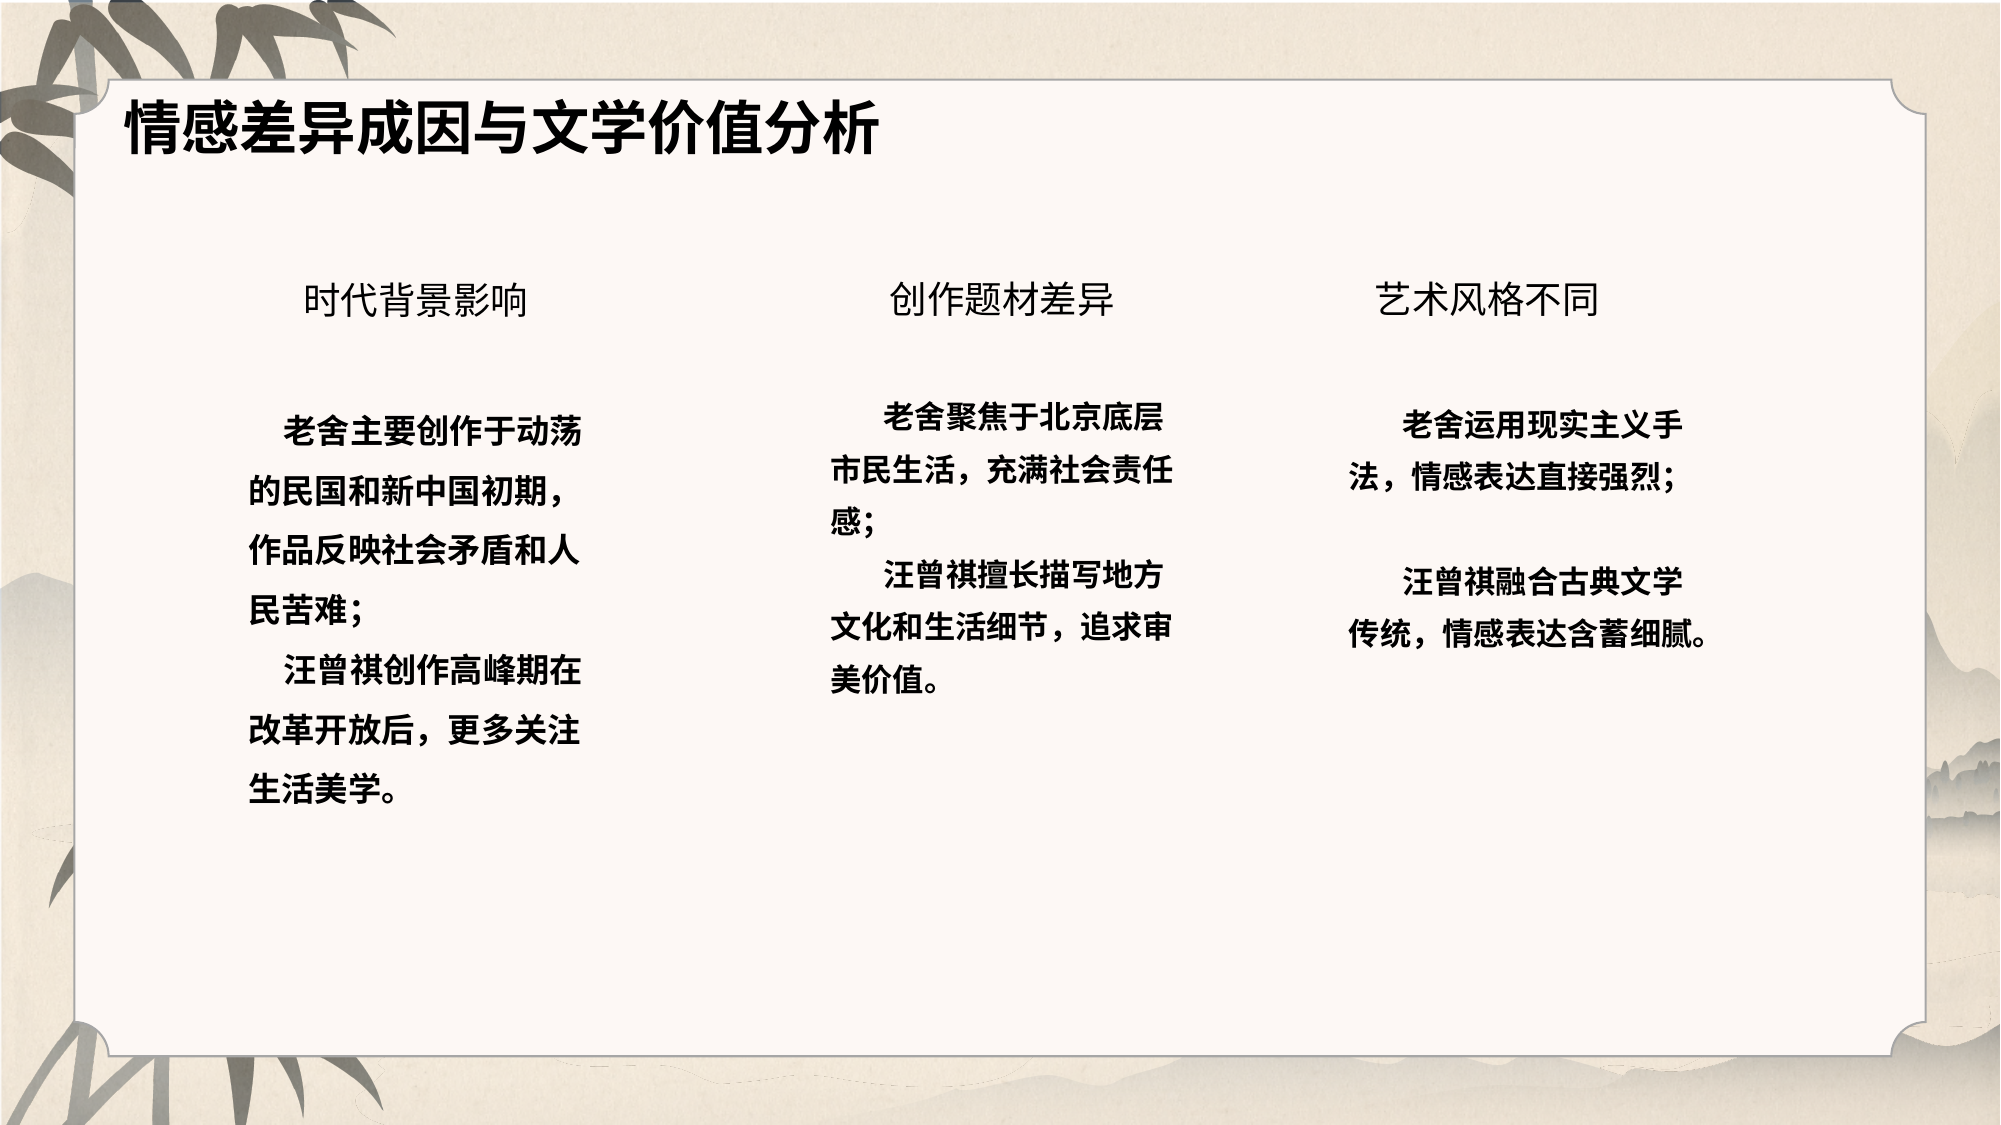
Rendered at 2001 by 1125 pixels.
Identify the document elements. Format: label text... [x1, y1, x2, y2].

text_box 老舍主要创作于动荡的民国和新中国初期，作品反映社会矛盾和人民苦难； 汪曾祺创作高峰期在改革开放后，更多关注生活美学。 [233, 382, 620, 883]
text_box 老舍聚焦于北京底层市民生活，充满社会责任感； 汪曾祺擅长描写地方文化和生活细节，追求审美价值。 [815, 375, 1203, 705]
text_box 艺术风格不同 [1359, 268, 1712, 329]
picture [0, 0, 2000, 1125]
text_box 老舍运用现实主义手法，情感表达直接强烈； 汪曾祺融合古典文学传统，情感表达含蓄细腻。 [1334, 382, 1721, 660]
text_box 时代背景影响 [288, 269, 759, 330]
text_box 创作题材差异 [874, 268, 1157, 329]
title 情感差异成因与文学价值分析 [108, 0, 1890, 169]
